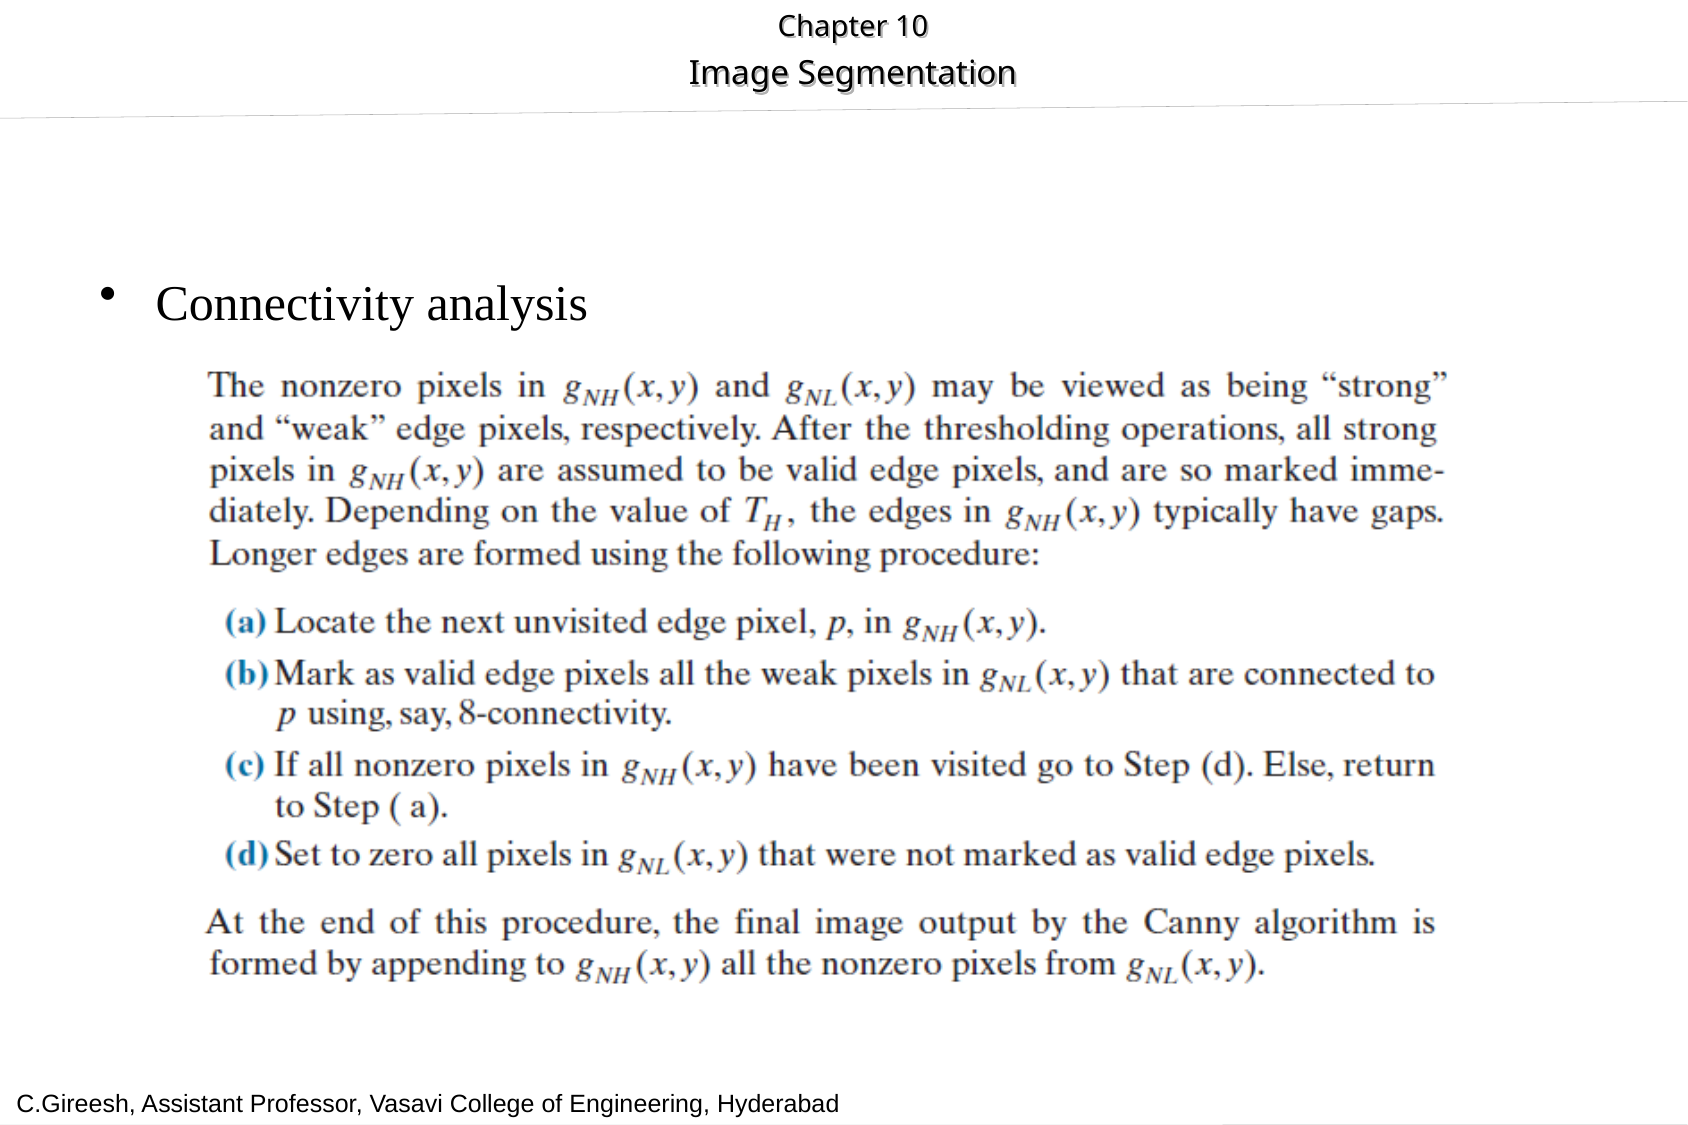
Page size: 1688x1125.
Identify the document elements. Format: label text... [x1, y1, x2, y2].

list Connectivity analysis [84, 262, 1604, 1005]
picture [191, 356, 1463, 991]
